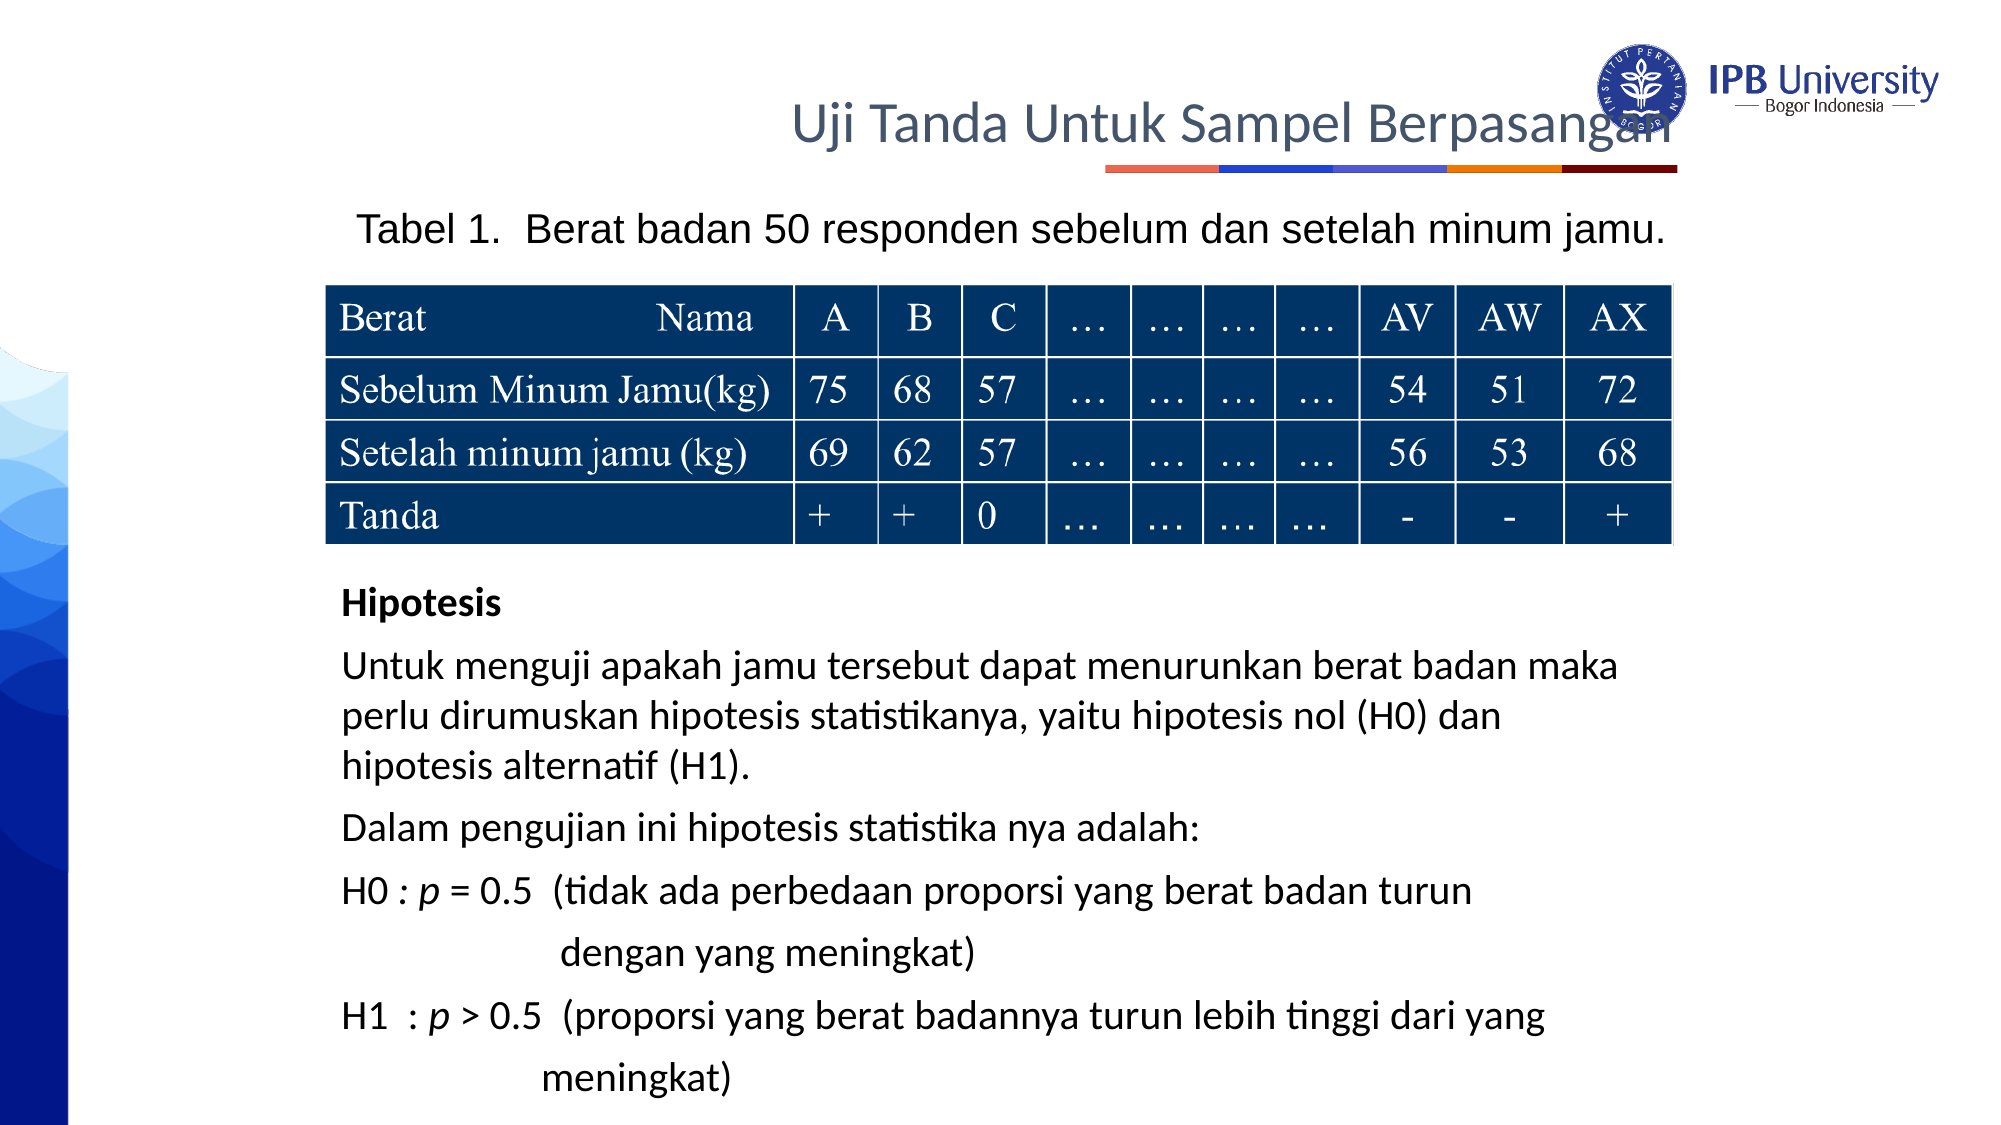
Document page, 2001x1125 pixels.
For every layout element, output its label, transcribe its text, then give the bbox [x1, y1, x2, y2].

text_box Uji Tanda Untuk Sampel Berpasangan [600, 37, 1688, 200]
picture [314, 279, 1674, 563]
picture [1688, 44, 1939, 134]
text_box Hipotesis Untuk menguji apakah jamu tersebut dapat menurunkan berat badan maka perlu dirumuskan hipotesis statistikanya, yaitu hipotesis nol (H0) dan hipotesis alternatif (H1). Dalam pengujian ini hipotesis statistika nya adalah: H0 : p = 0.5 (tidak ada perbedaan proporsi yang berat badan turun dengan yang meningkat) H1 : p > 0.5 (proporsi yang berat badannya turun lebih tinggi dari yang meningkat) [326, 567, 1678, 1108]
picture [0, 345, 69, 1125]
text_box Tabel 1. Berat badan 50 responden sebelum dan setelah minum jamu. [341, 194, 1683, 260]
picture [1105, 165, 1678, 173]
